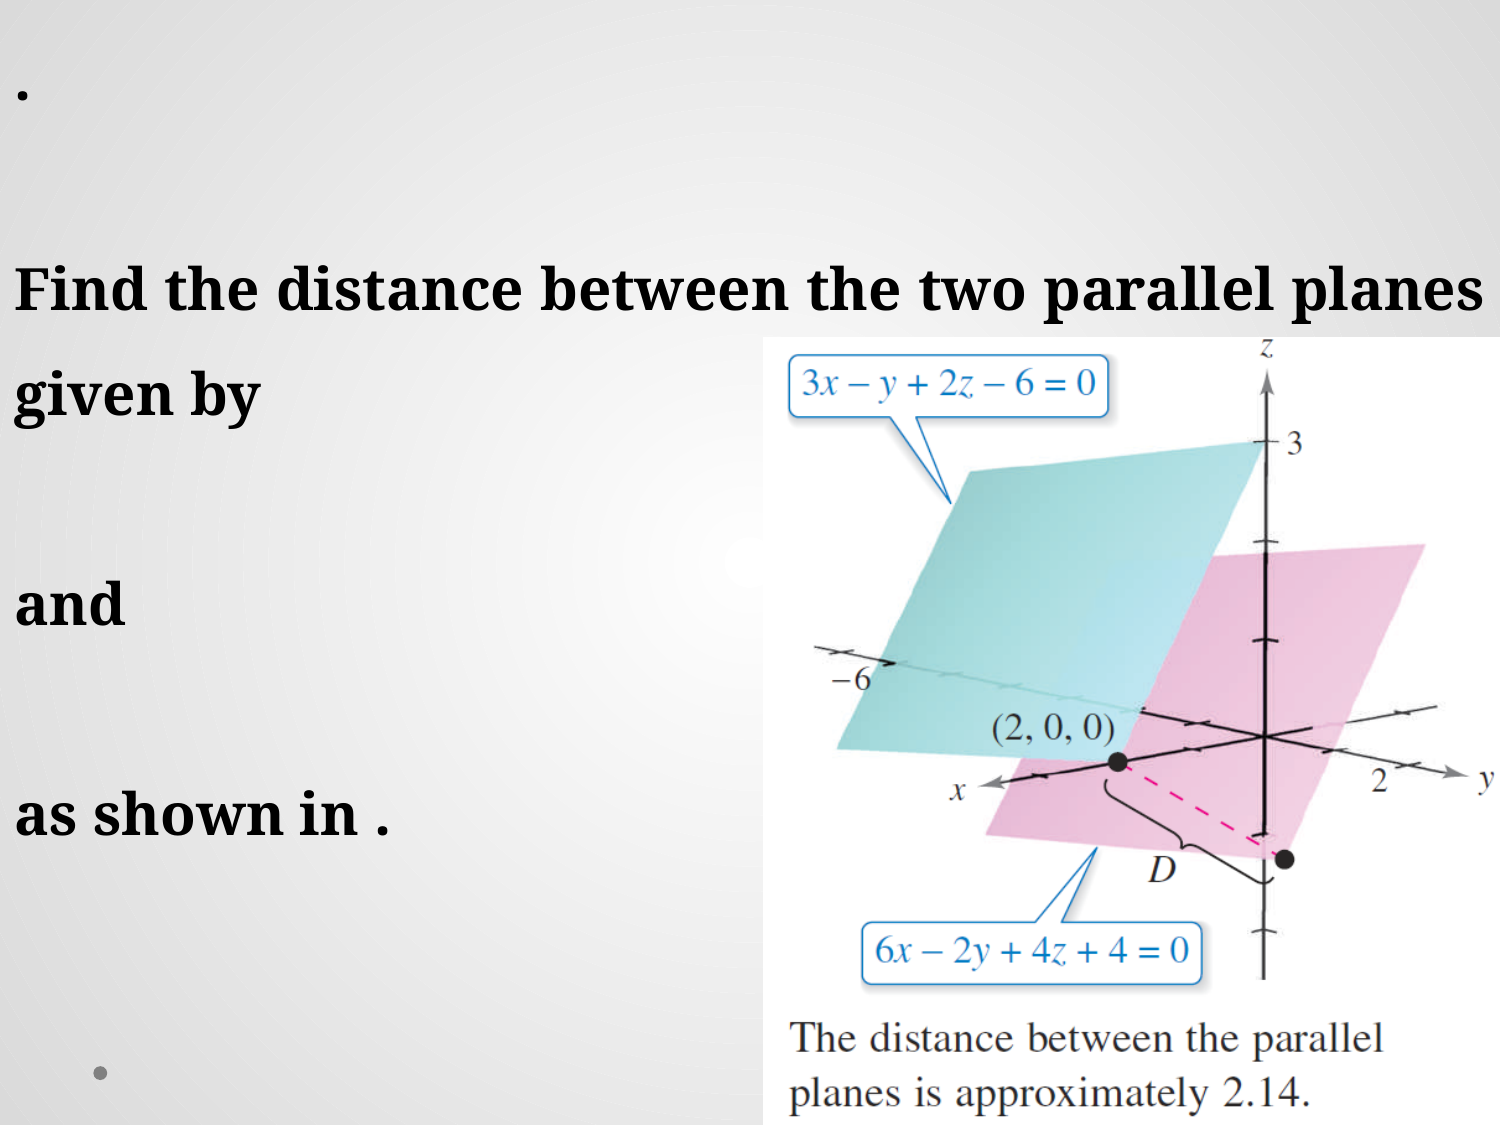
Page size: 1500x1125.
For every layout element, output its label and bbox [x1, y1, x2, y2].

picture [763, 337, 1500, 1125]
